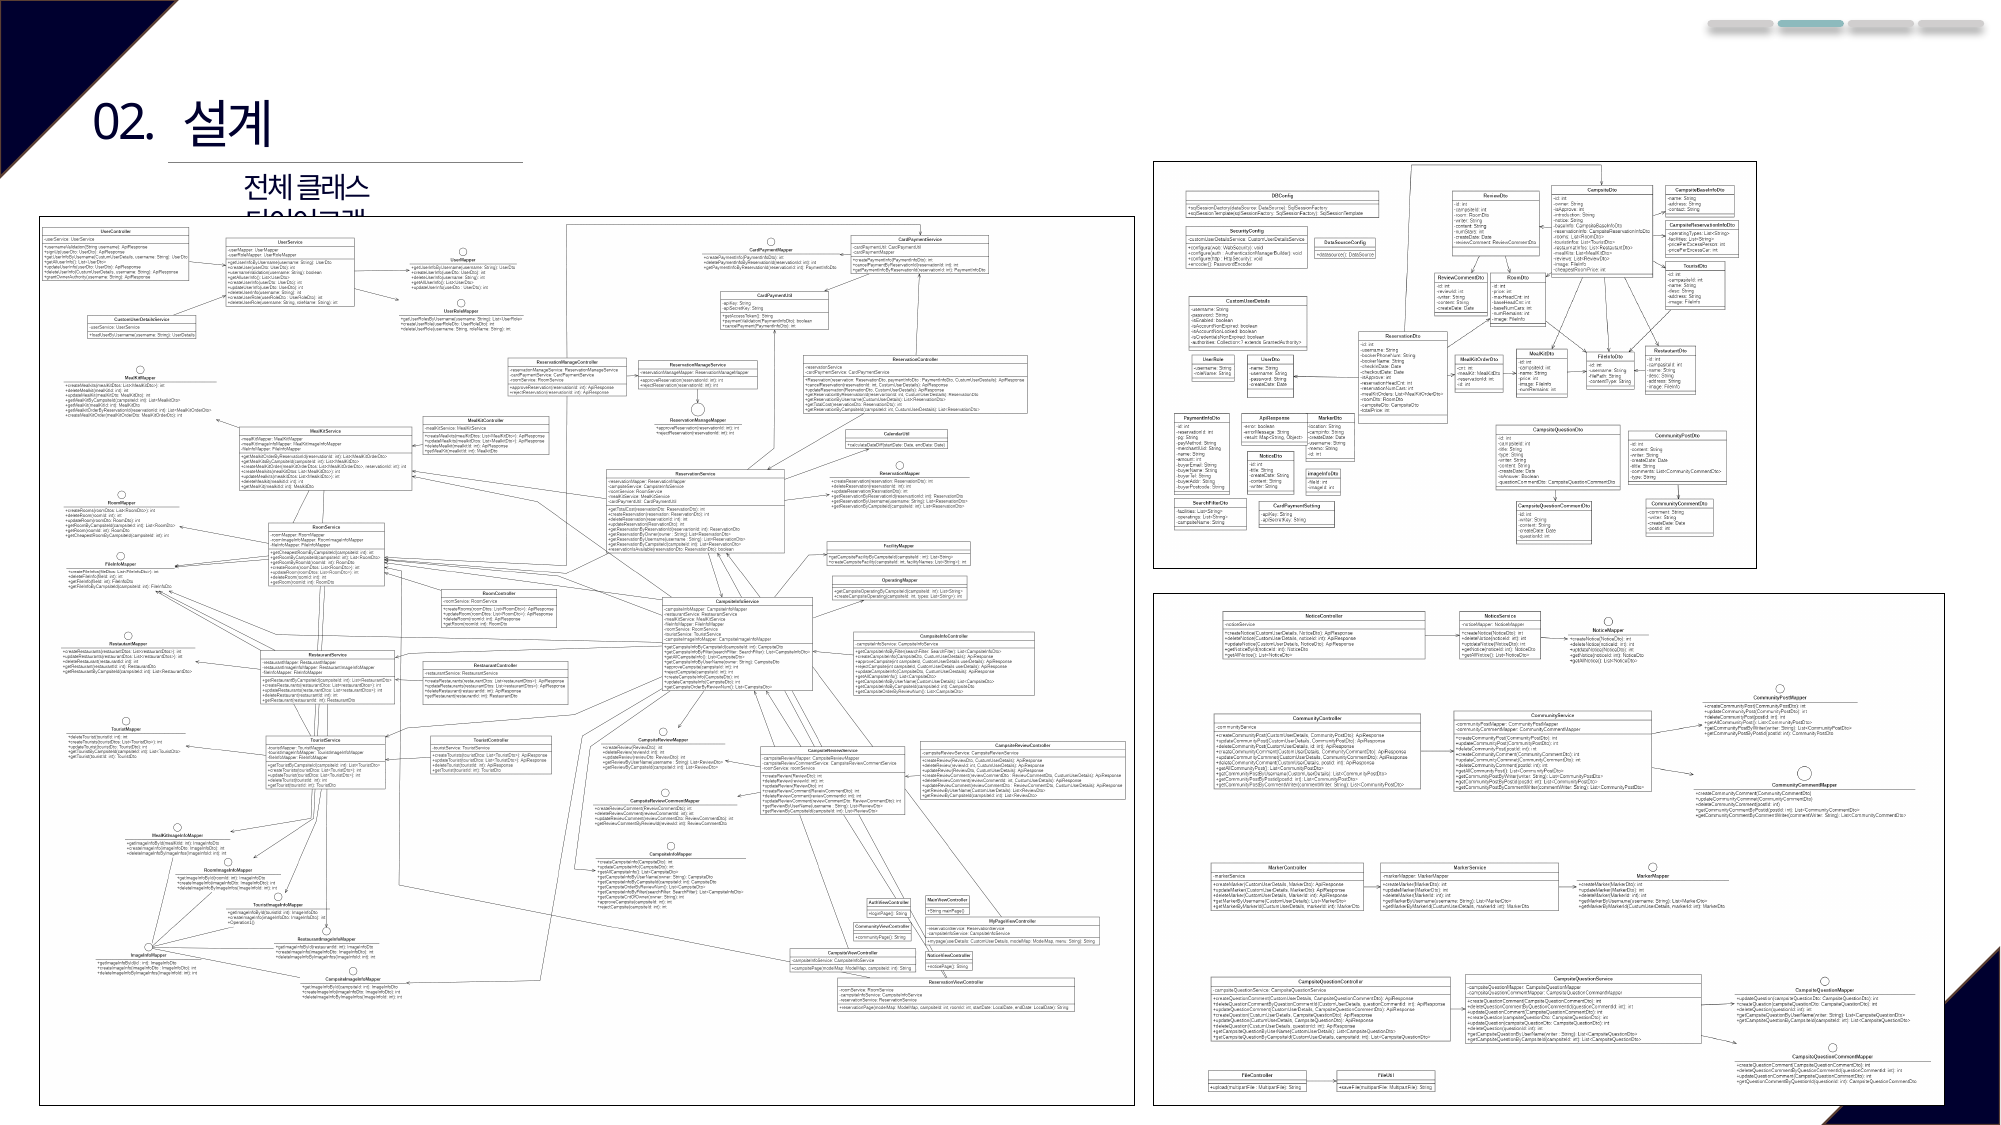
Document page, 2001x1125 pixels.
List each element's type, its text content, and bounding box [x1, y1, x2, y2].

picture [39, 216, 1135, 1106]
text_box 02. [78, 81, 172, 157]
text_box [0, 0, 179, 179]
picture [1153, 161, 1757, 569]
text_box 설계 [167, 83, 290, 162]
text_box 전체 클래스 다이어그램 [168, 163, 444, 216]
text_box [1821, 946, 2000, 1125]
picture [1153, 593, 1945, 1106]
